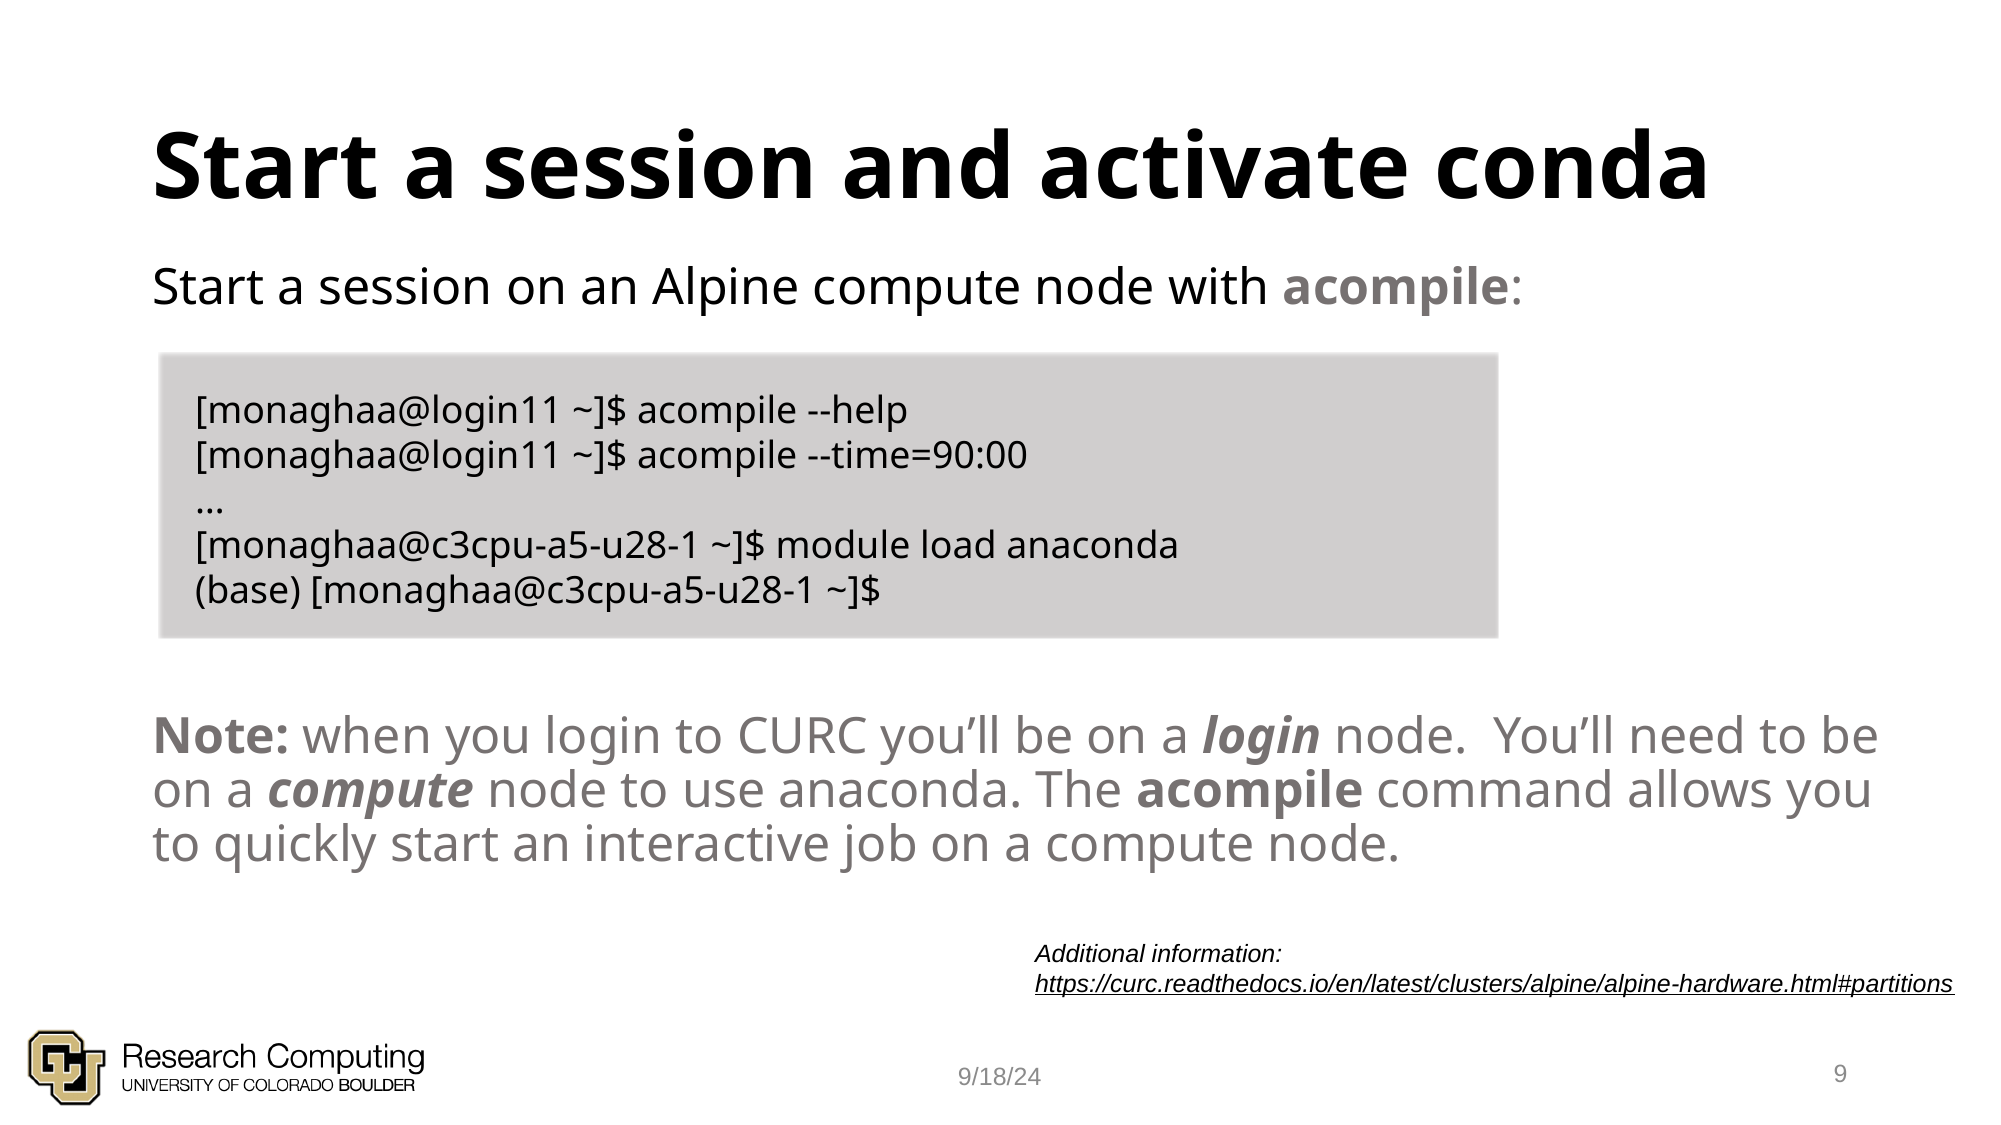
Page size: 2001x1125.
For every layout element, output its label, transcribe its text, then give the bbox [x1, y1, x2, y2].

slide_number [774, 1045, 1225, 1105]
picture [0, 1024, 775, 1121]
slide_number 9 [1412, 1042, 1863, 1103]
list Start a session on an Alpine compute node with acompile: Note: when you login to CURC you’ll be on a login node. You’ll need to be on a compute node to use anaconda. The acompile command allows you to quickly start an interactive job on a compute node. [137, 253, 1916, 968]
text_box Additional information: https://curc.readthedocs.io/en/latest/clusters/alpine/alpine-hardware.html#partitions [1020, 930, 1978, 1006]
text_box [158, 352, 1753, 735]
title Start a session and activate conda [137, 59, 1863, 253]
